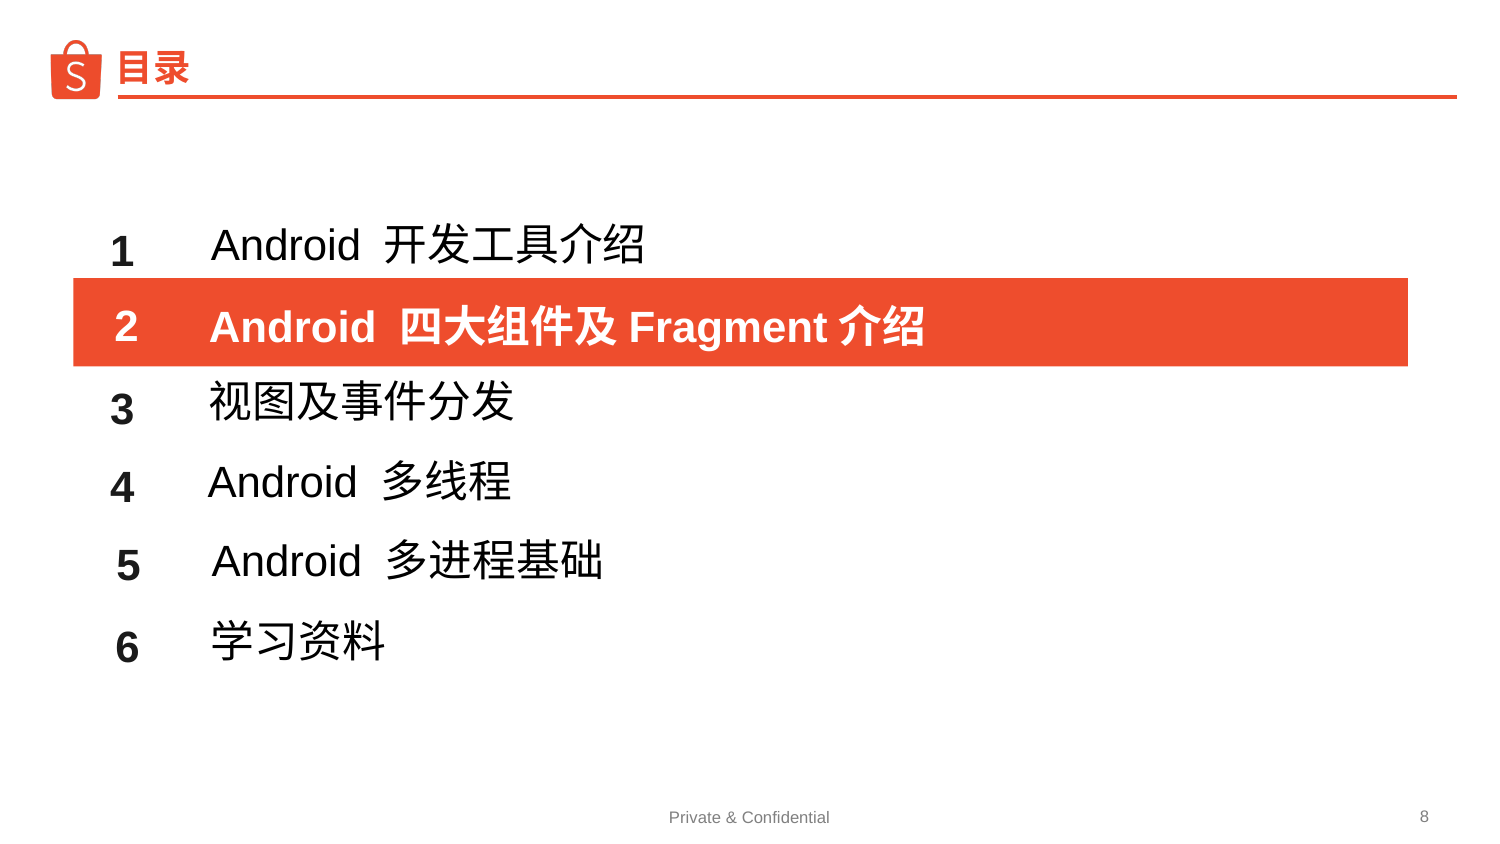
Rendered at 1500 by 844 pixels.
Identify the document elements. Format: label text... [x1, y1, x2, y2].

text_box [73, 278, 1408, 367]
text_box 视图及事件分发 [201, 366, 761, 434]
text_box Android 多线程 [199, 446, 825, 514]
text_box 1 [101, 207, 155, 283]
text_box Android 开发工具介绍 [203, 208, 1044, 277]
text_box 3 [101, 365, 155, 441]
text_box Android 多进程基础 [204, 524, 749, 593]
text_box 学习资料 [203, 606, 748, 674]
text_box 5 [107, 521, 149, 597]
text_box 4 [101, 442, 155, 519]
text_box 2 [106, 290, 160, 358]
picture [50, 40, 106, 102]
text_box Android 四大组件及Fragment介绍 [201, 291, 1105, 359]
text_box 目录 [115, 20, 1218, 89]
text_box 6 [107, 603, 148, 679]
